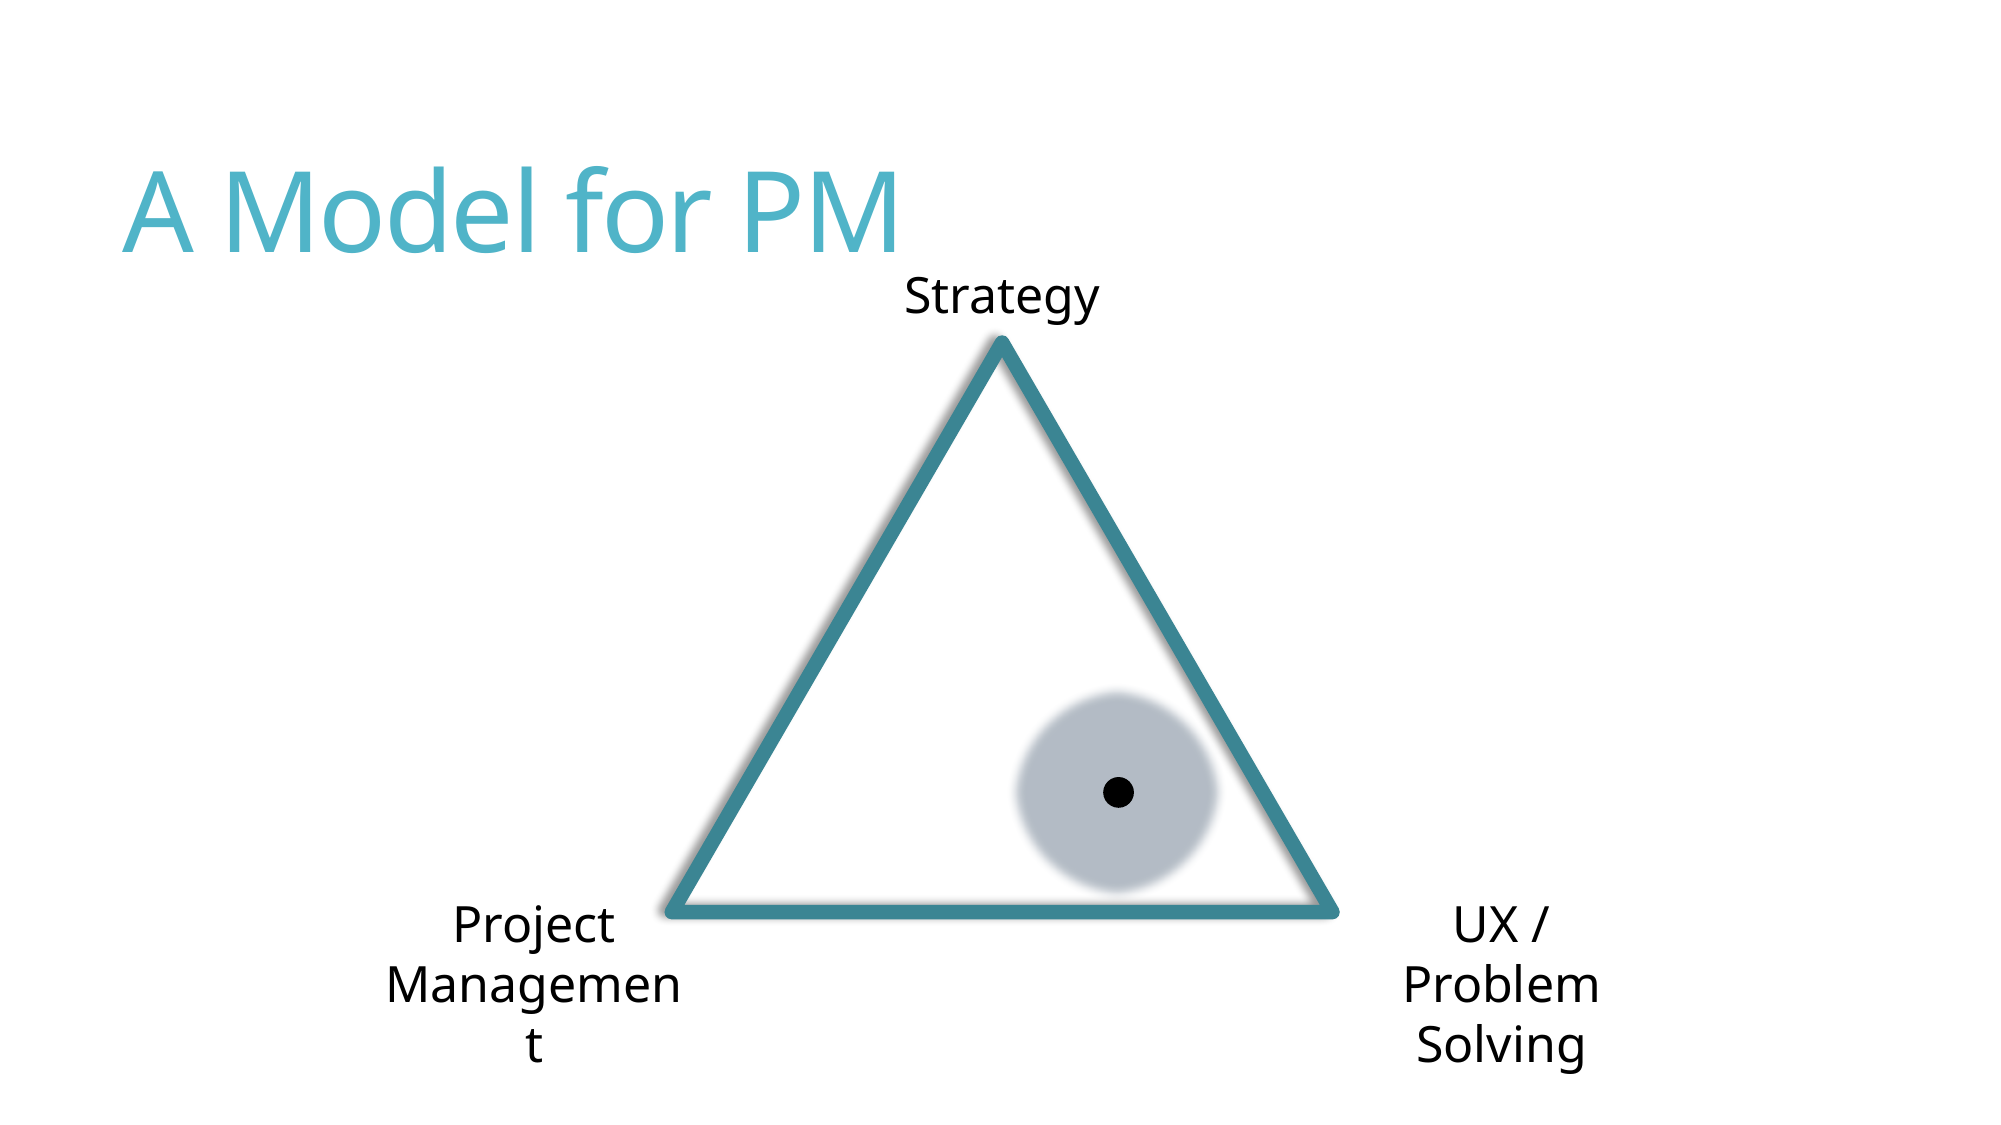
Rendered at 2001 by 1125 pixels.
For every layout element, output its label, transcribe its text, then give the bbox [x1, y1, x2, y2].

title A Model for PM [107, 81, 1875, 354]
text_box [1103, 777, 1134, 808]
text_box [686, 341, 1332, 914]
text_box Project Management [364, 884, 704, 1080]
text_box Strategy [853, 255, 1151, 331]
text_box UX / Problem Solving [1332, 884, 1671, 1080]
